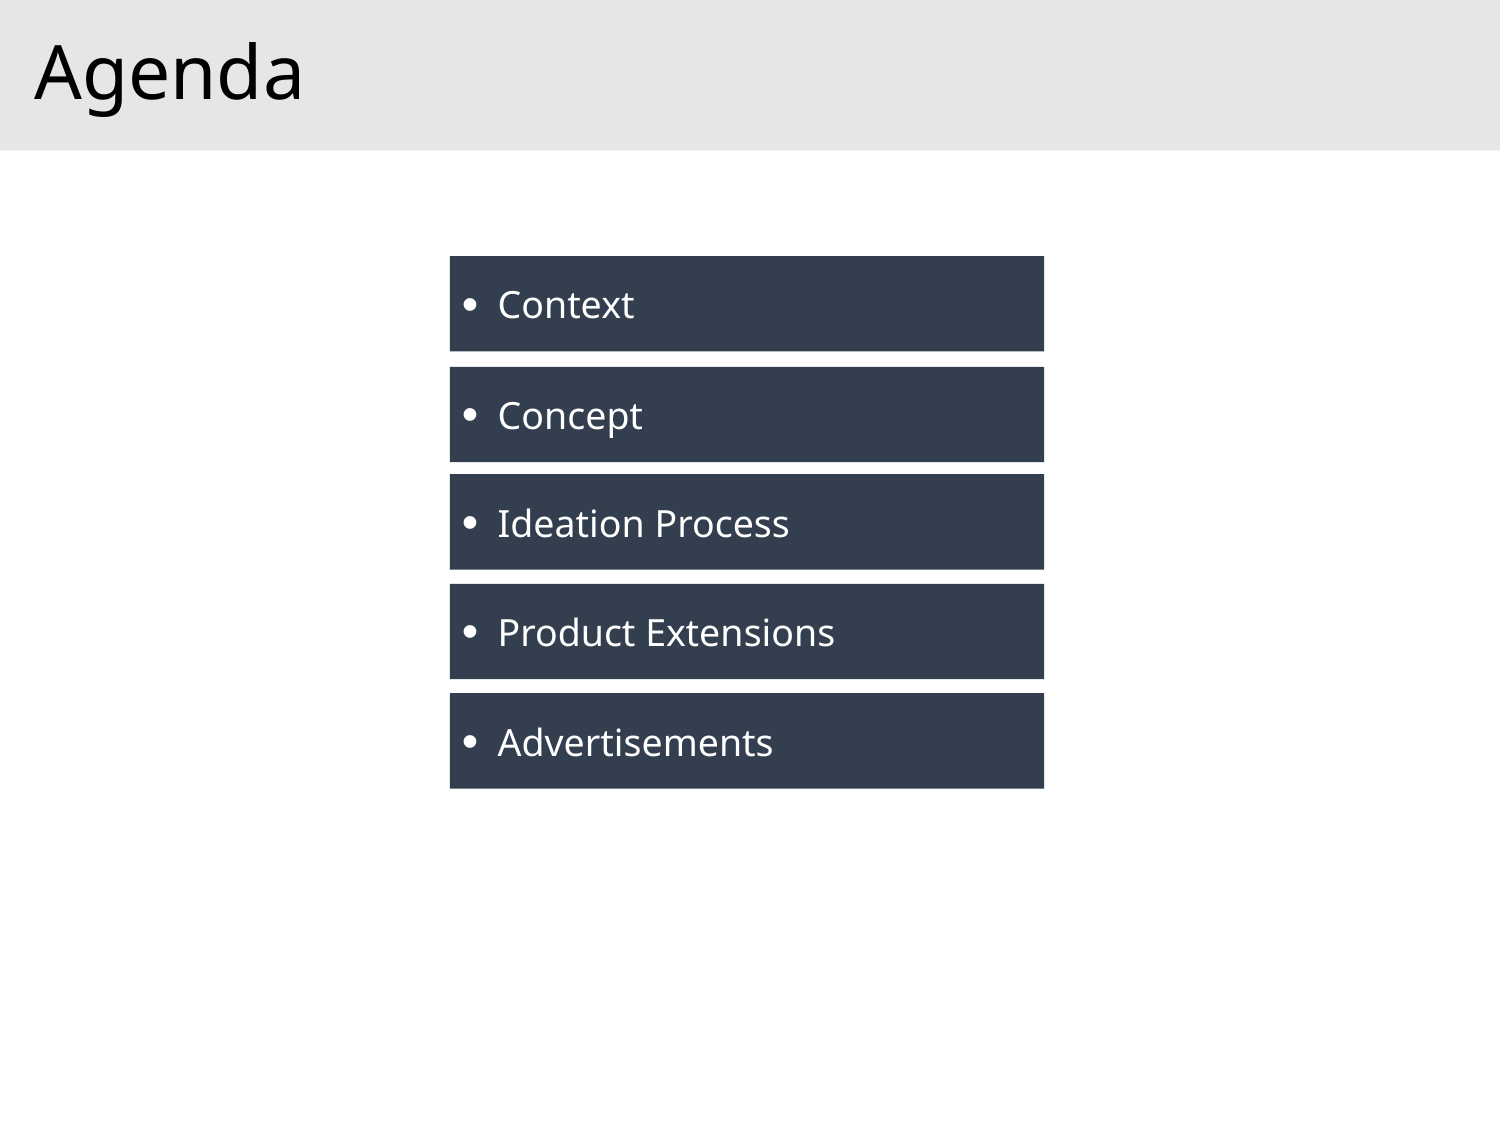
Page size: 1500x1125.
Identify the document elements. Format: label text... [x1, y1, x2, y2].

text_box Concept [449, 366, 1045, 463]
text_box Agenda [0, 0, 1500, 151]
text_box Advertisements [449, 693, 1045, 789]
text_box Context [449, 256, 1045, 352]
text_box Ideation Process [449, 474, 1045, 570]
text_box Product Extensions [449, 583, 1045, 680]
